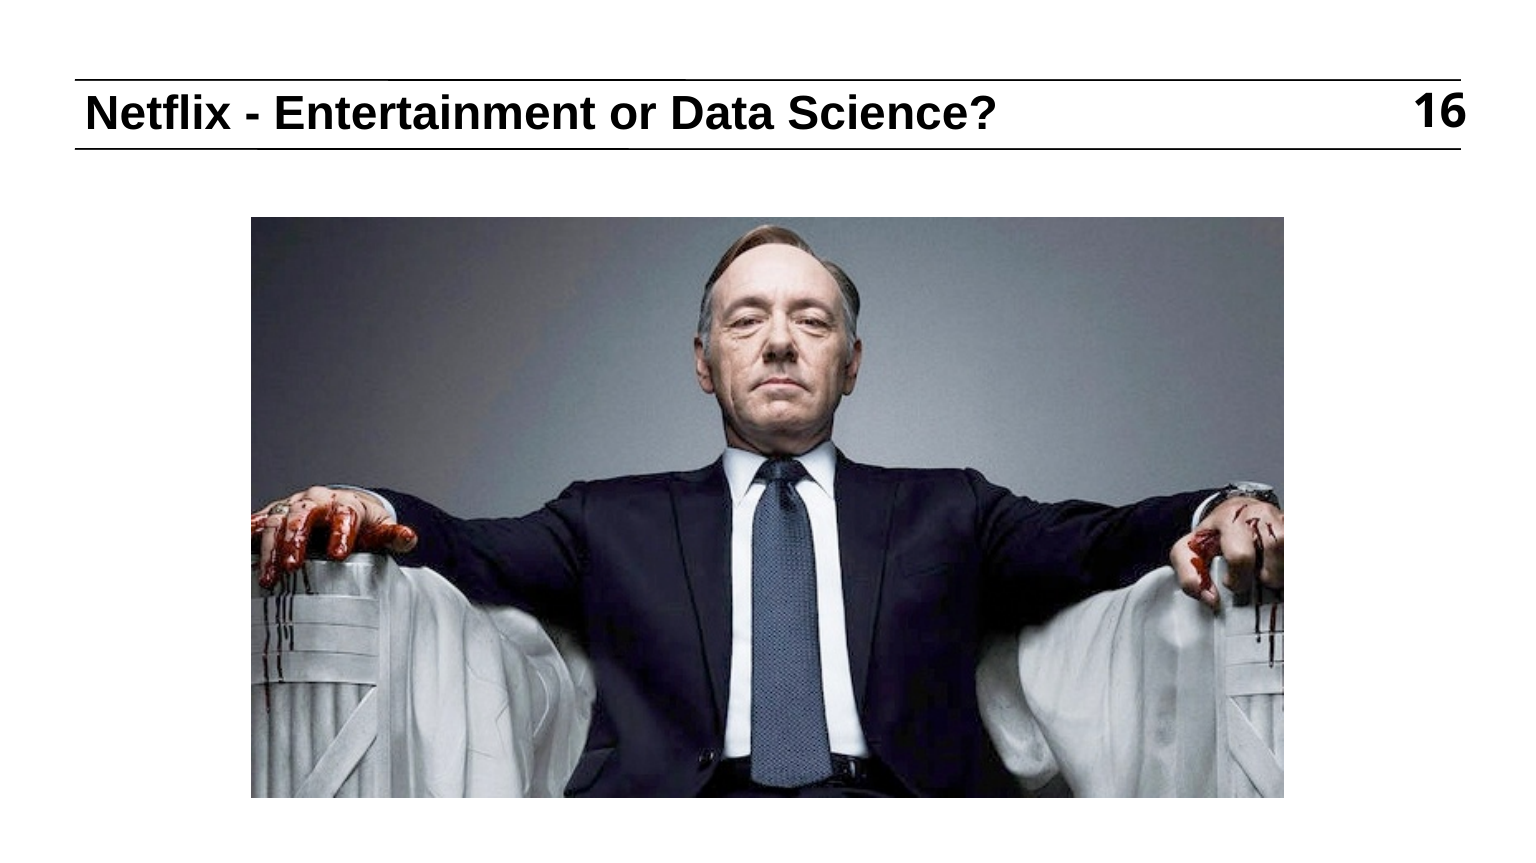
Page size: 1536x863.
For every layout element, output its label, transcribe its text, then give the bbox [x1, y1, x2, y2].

slide_number 16 [1410, 83, 1470, 142]
picture [251, 217, 1285, 799]
title Netflix - Entertainment or Data Science? [76, 82, 1369, 251]
